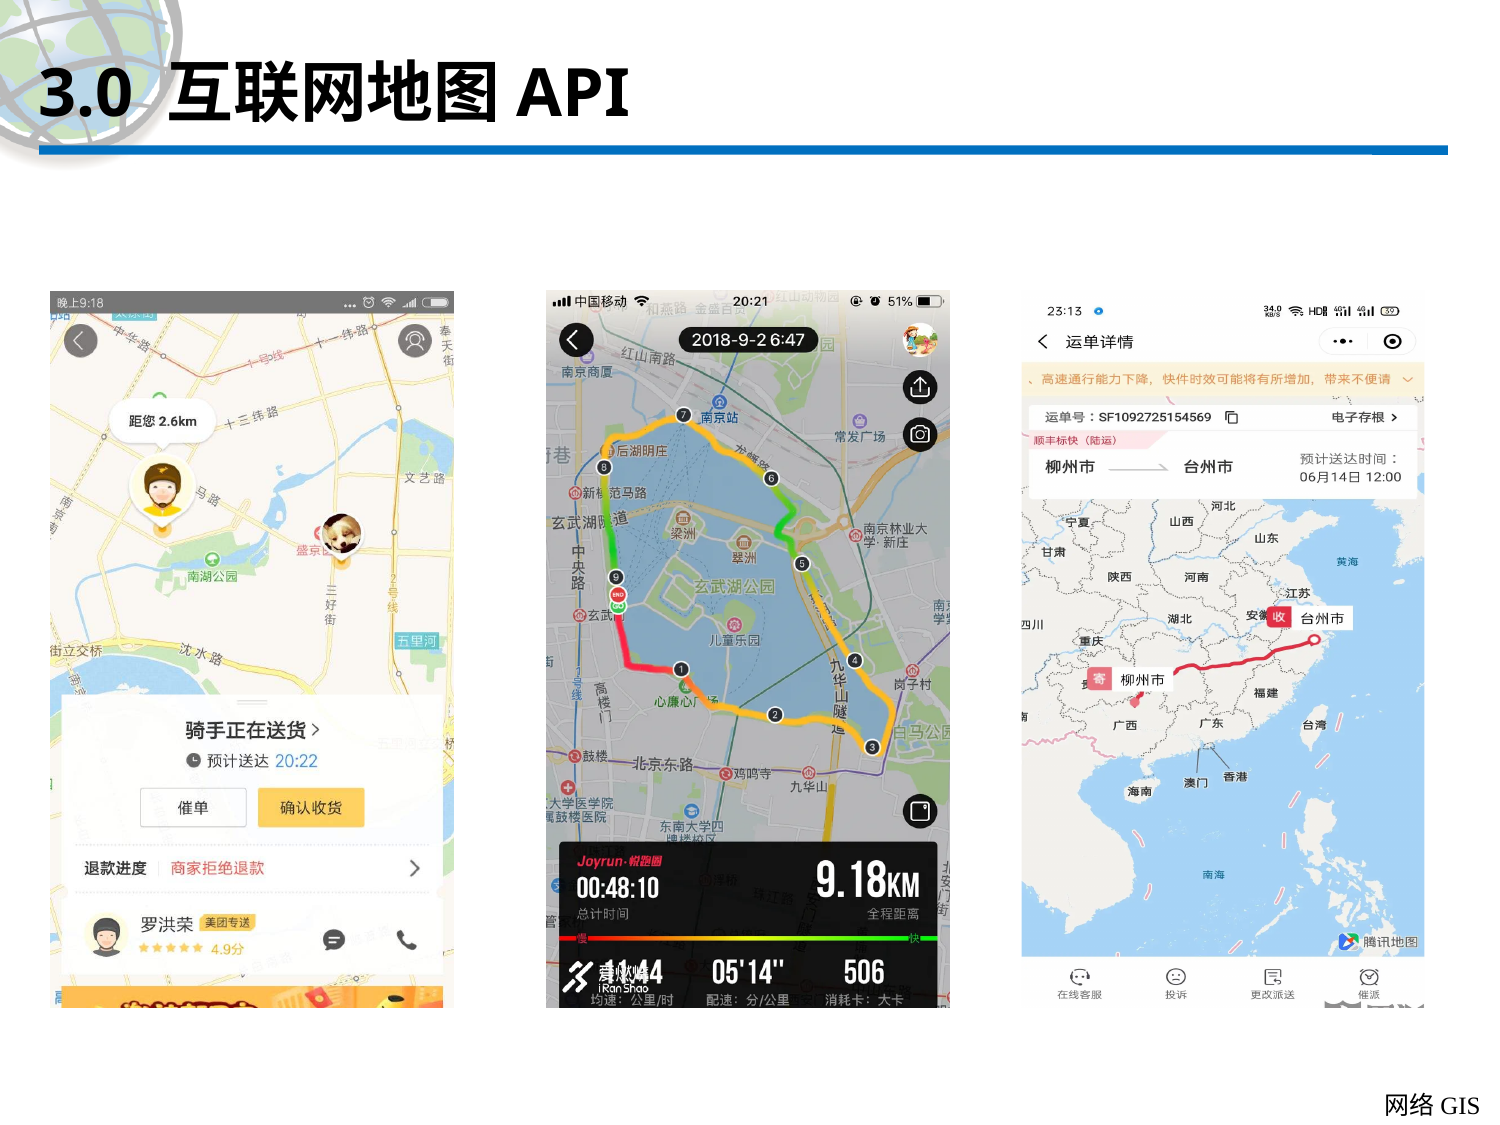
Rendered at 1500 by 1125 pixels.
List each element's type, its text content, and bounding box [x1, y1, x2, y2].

title 3.0 互联网地图API [22, 37, 1473, 138]
picture [0, 0, 184, 180]
picture [546, 290, 950, 1008]
picture [50, 290, 454, 1008]
picture [1021, 290, 1425, 1008]
